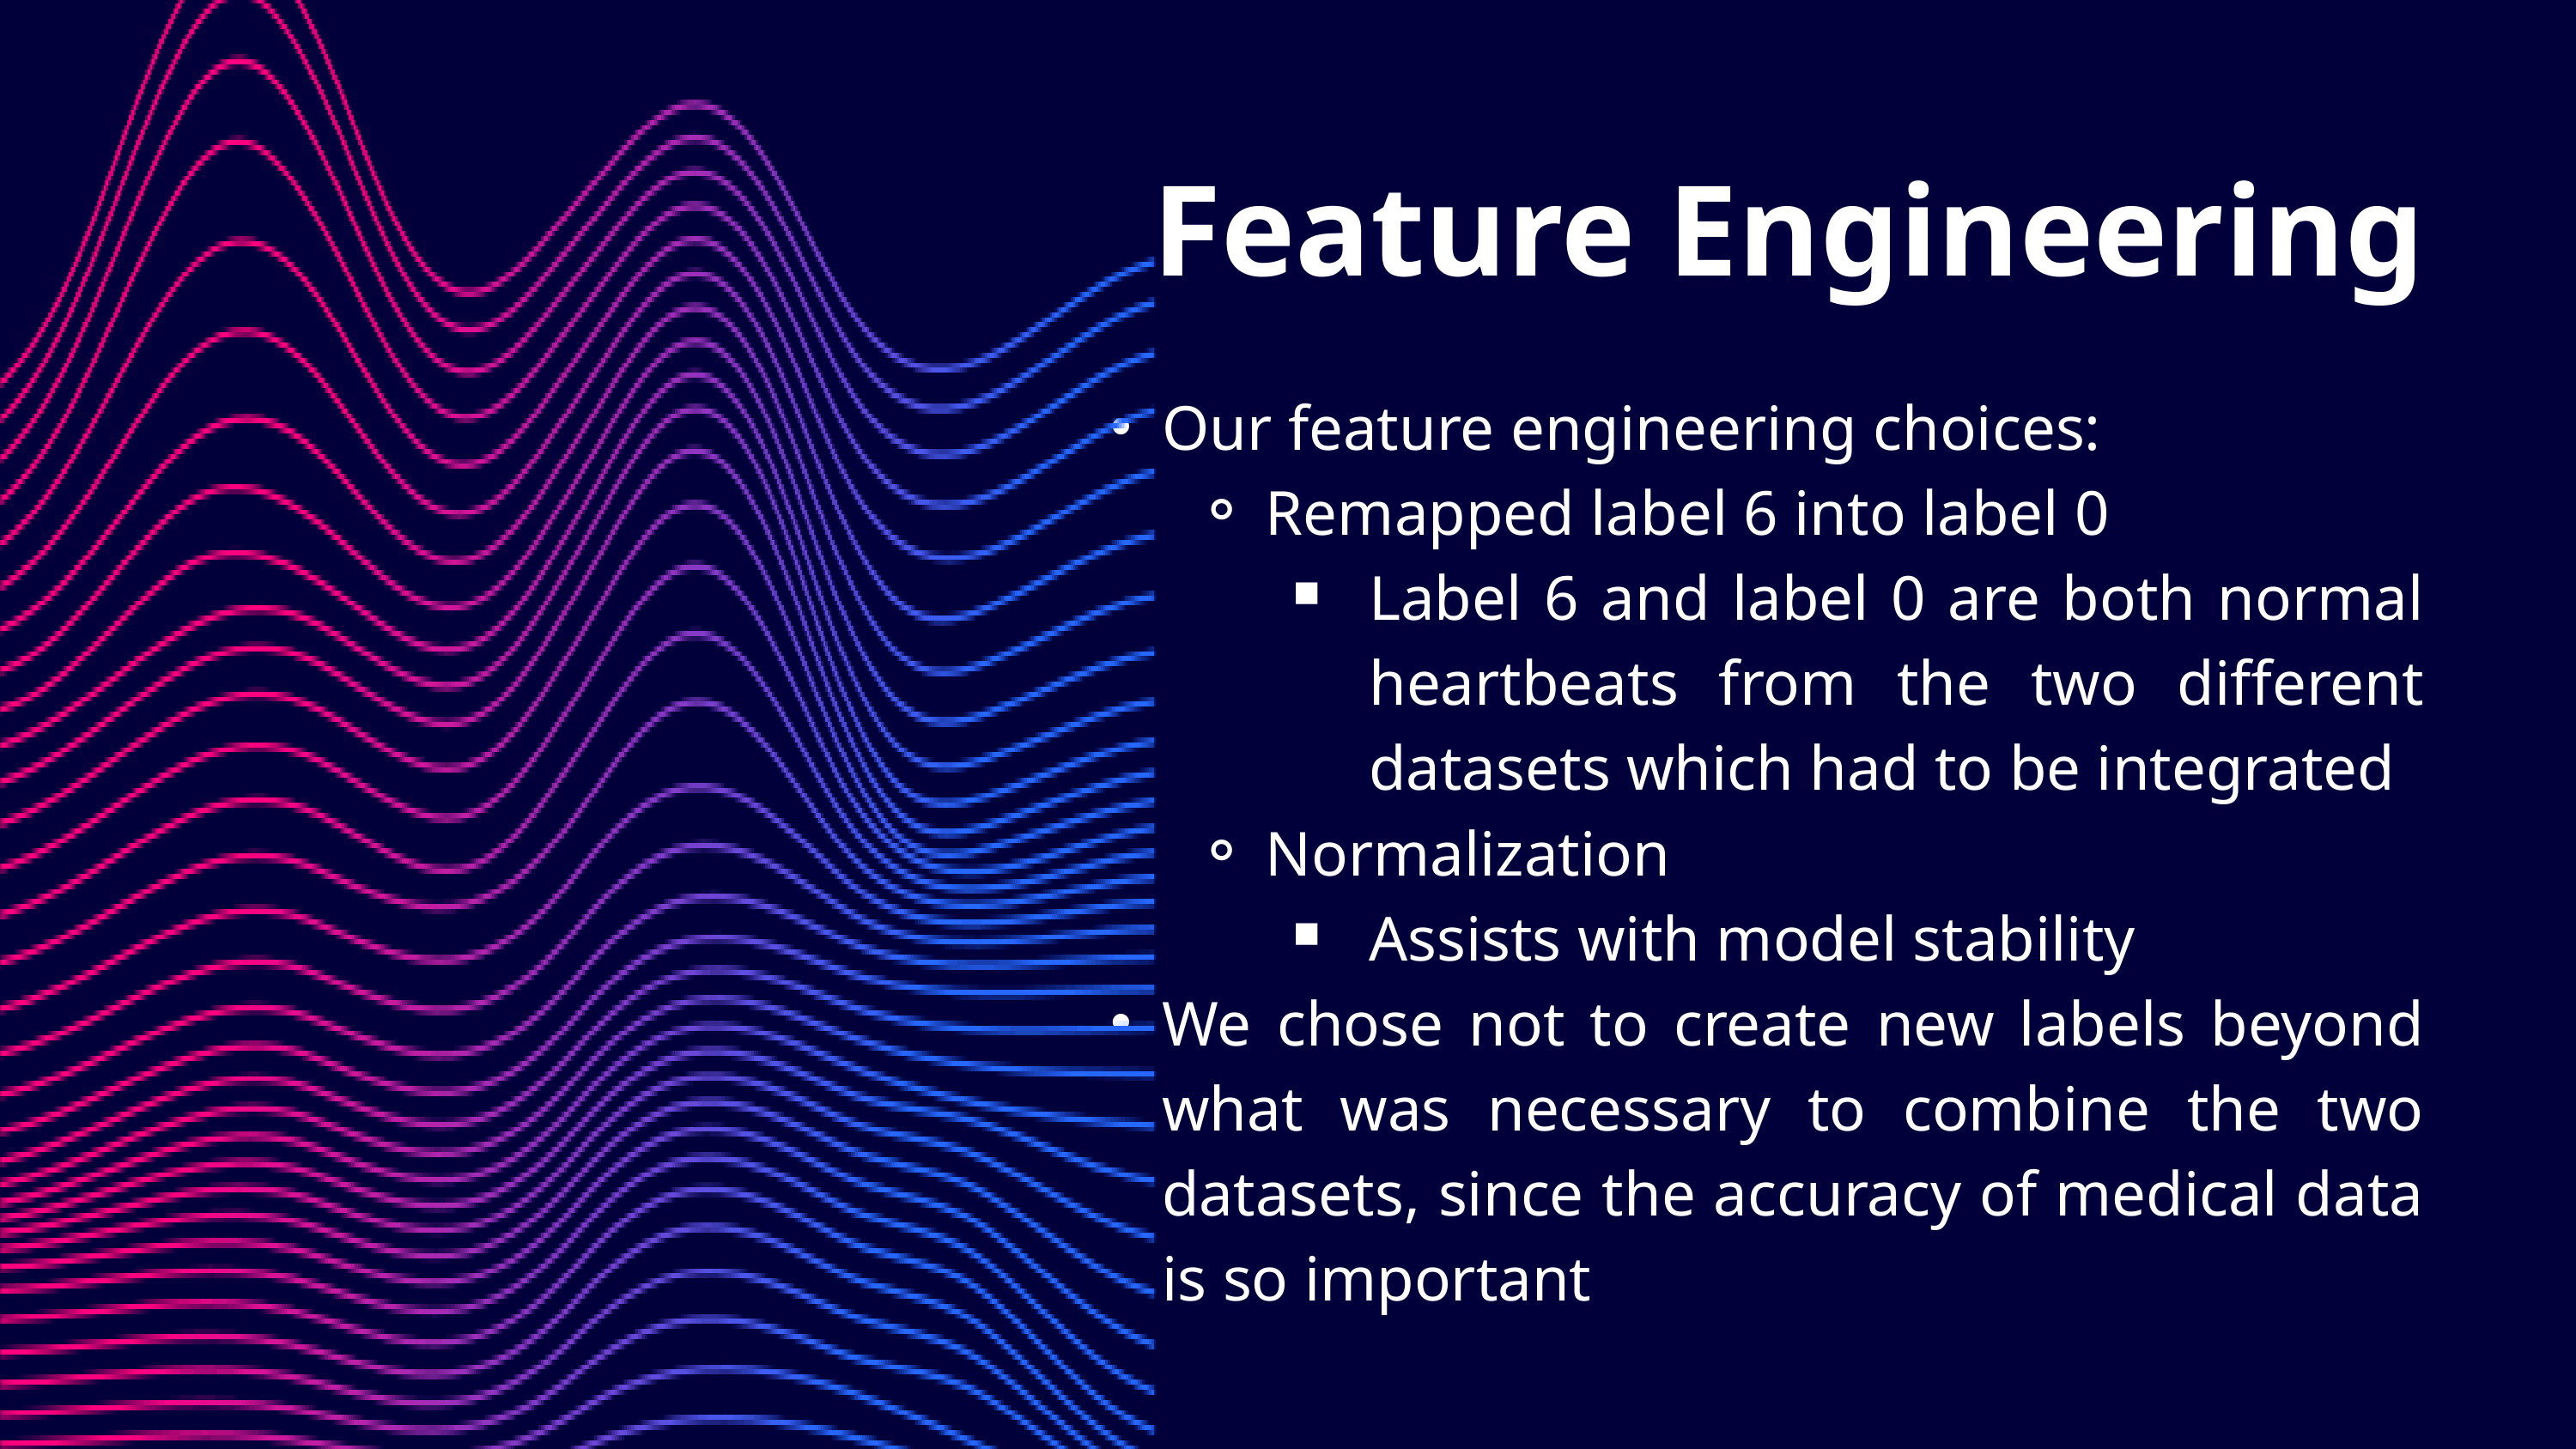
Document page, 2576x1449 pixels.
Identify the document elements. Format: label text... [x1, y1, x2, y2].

text_box [0, 0, 1157, 1449]
text_box Feature Engineering [1157, 125, 2426, 301]
text_box Our feature engineering choices: Remapped label 6 into label 0 Label 6 and label 0 are both normal heartbeats from the two different datasets which had to be integrated Normalization Assists with model stability We chose not to create new labels beyond what was necessary to combine the two datasets, since the accuracy of medical data is so important [1157, 377, 2426, 1313]
